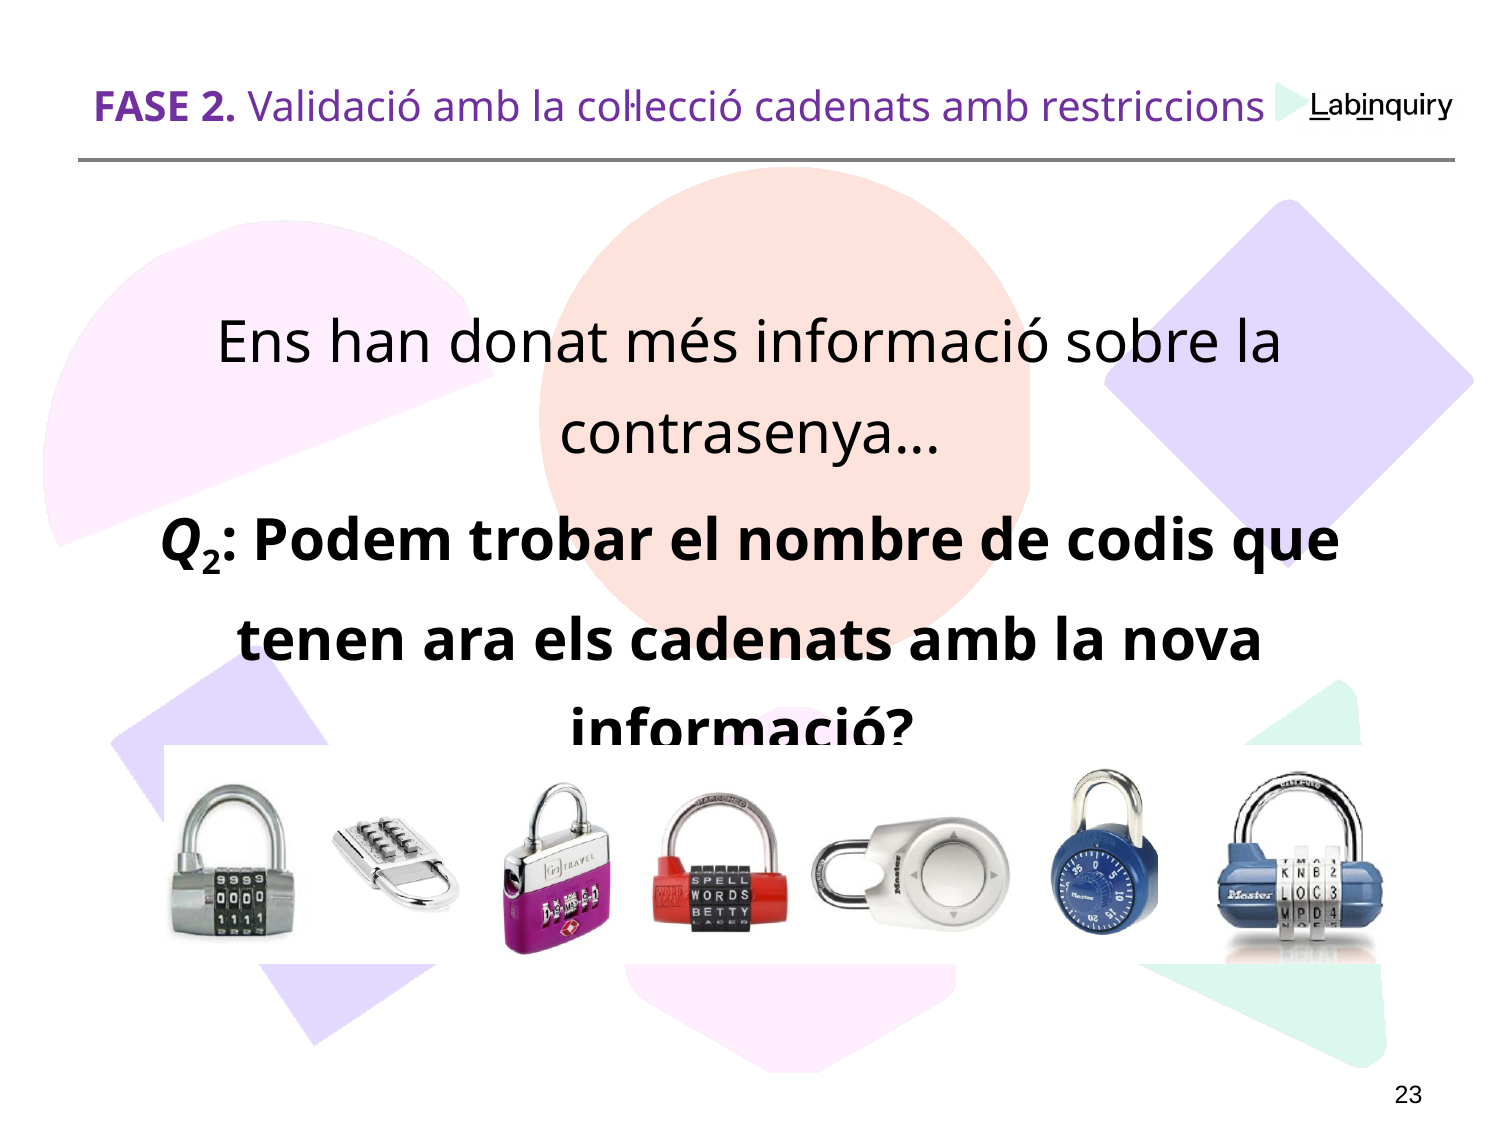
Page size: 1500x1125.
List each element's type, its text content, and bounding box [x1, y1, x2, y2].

title FASE 2. Validació amb la col·lecció cadenats amb restriccions [77, 52, 1353, 158]
picture [163, 745, 1392, 964]
picture [1353, 83, 1461, 137]
list Ens han donat més informació sobre la contrasenya... Q2: Podem trobar el nombre de codis que tenen ara els cadenats amb la nova informació? [54, 275, 1446, 628]
